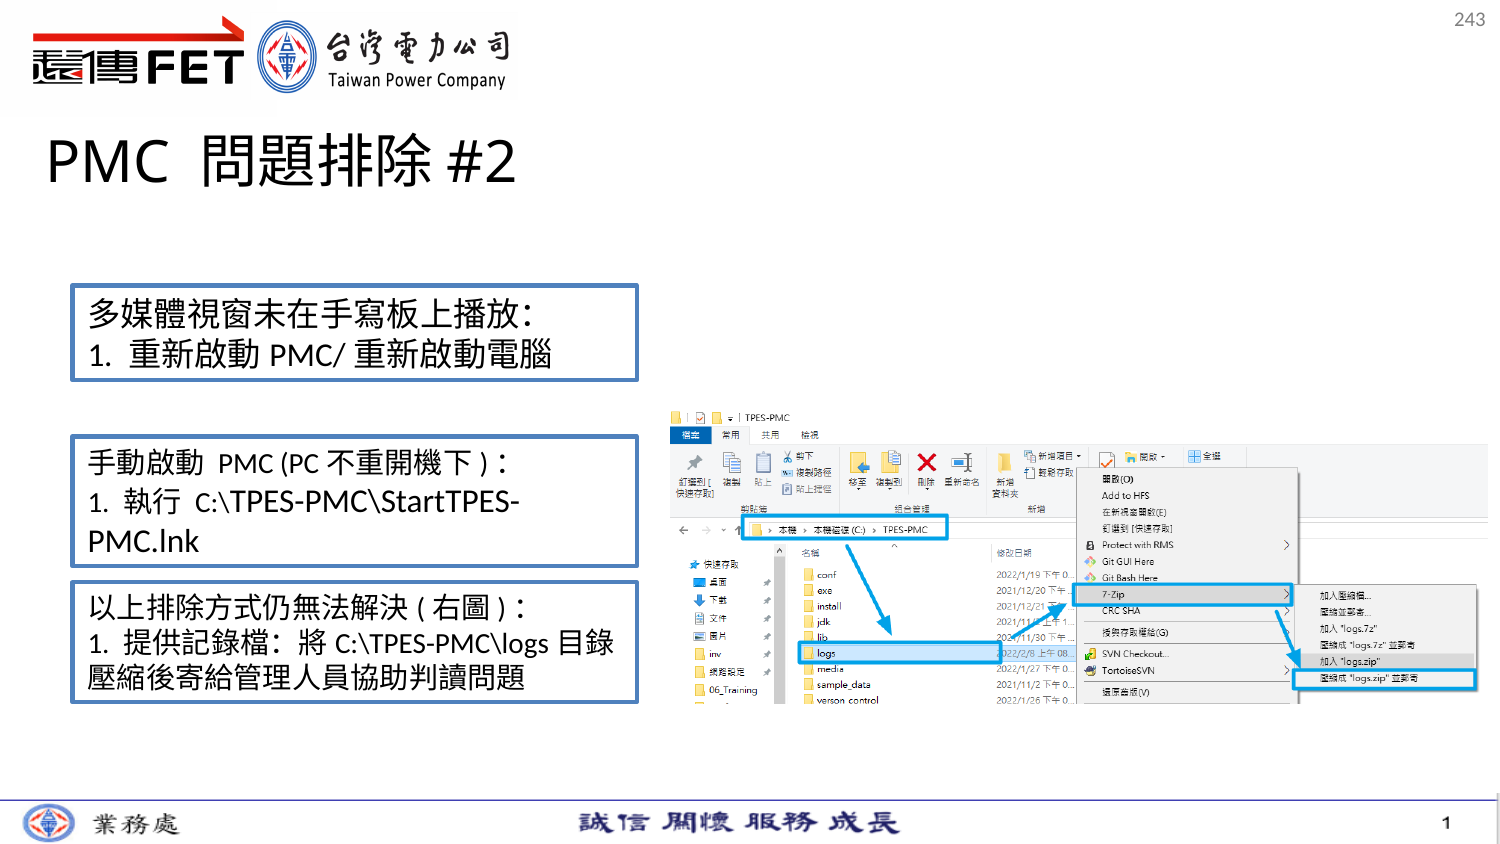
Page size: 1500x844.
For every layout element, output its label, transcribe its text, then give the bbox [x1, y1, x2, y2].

text_box 多媒體視窗未在手寫板上播放： 1. 重新啟動PMC/重新啟動電腦 [72, 285, 637, 381]
picture [669, 408, 1488, 704]
picture [0, 793, 1500, 844]
text_box 以上排除方式仍無法解決(右圖)： 1. 提供記錄檔：將C:\TPES-PMC\logs目錄壓縮後寄給管理人員協助判讀問題 [72, 582, 637, 703]
picture [0, 0, 519, 117]
text_box PMC 問題排除#2 [30, 117, 1500, 217]
text_box 手動啟動 PMC (PC不重開機下)： 1. 執行 C:\TPES-PMC\StartTPES-PMC.lnk [72, 436, 637, 567]
